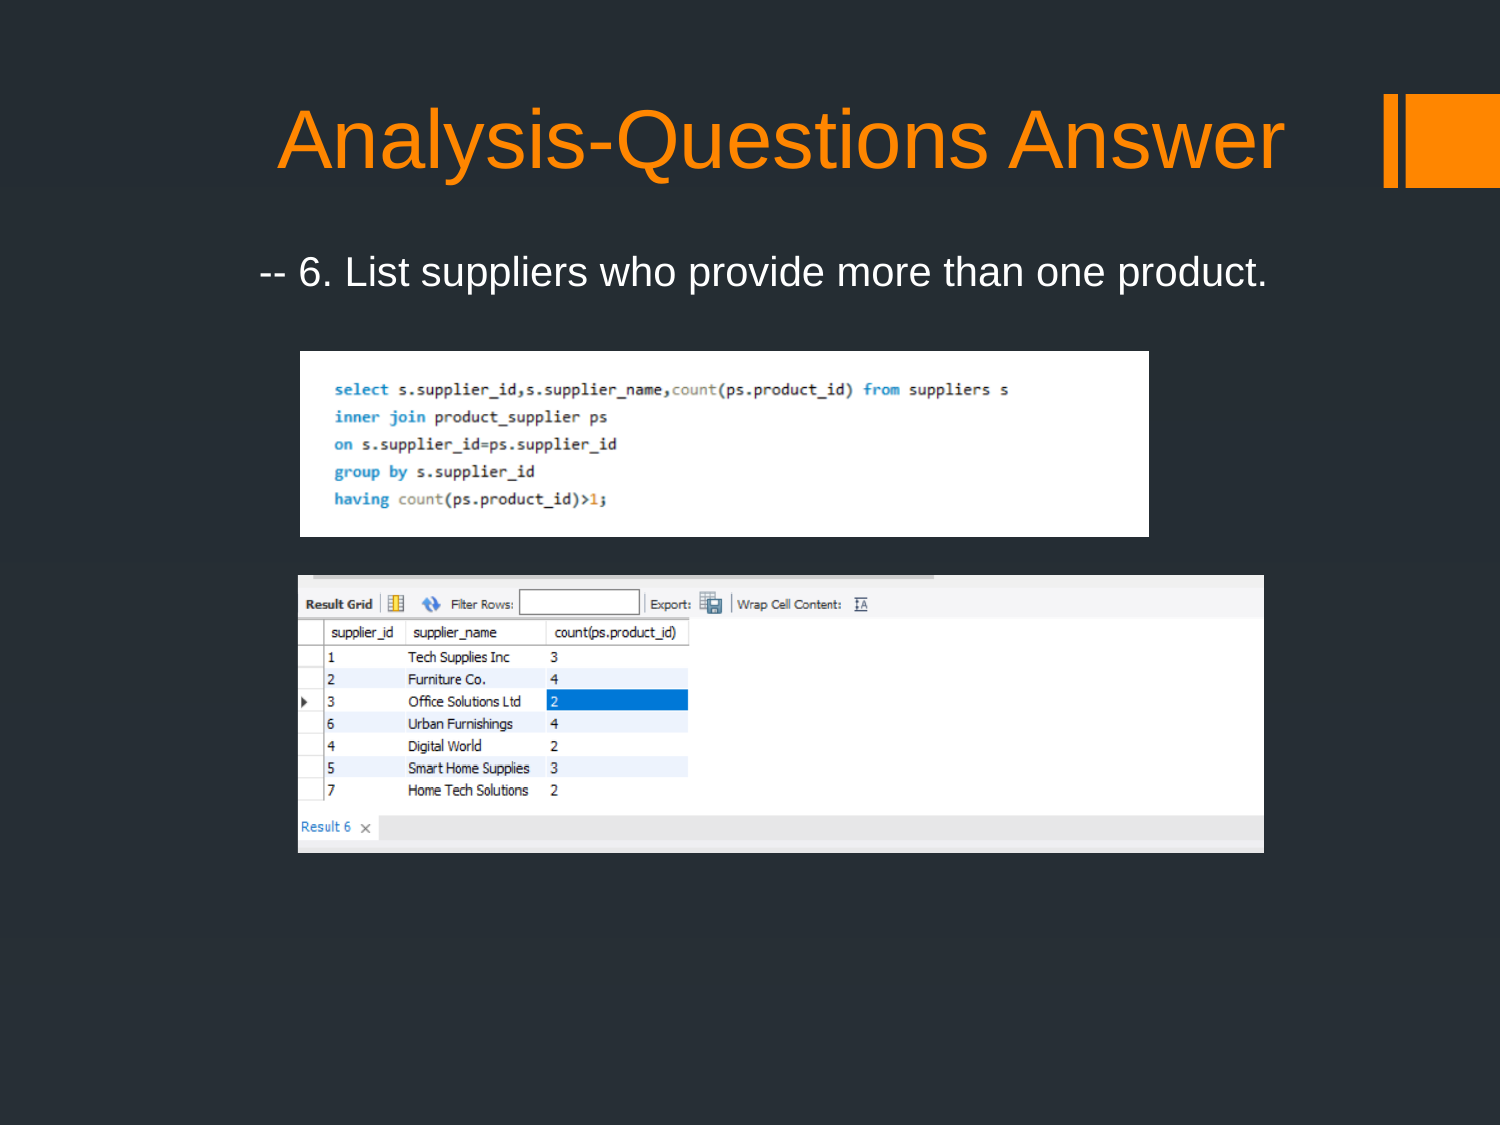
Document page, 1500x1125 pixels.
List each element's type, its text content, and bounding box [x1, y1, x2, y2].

picture [297, 574, 1265, 853]
title Analysis-Questions Answer [262, 75, 1350, 193]
list -- 6. List suppliers who provide more than one product. [225, 237, 1425, 346]
picture [299, 350, 1150, 538]
